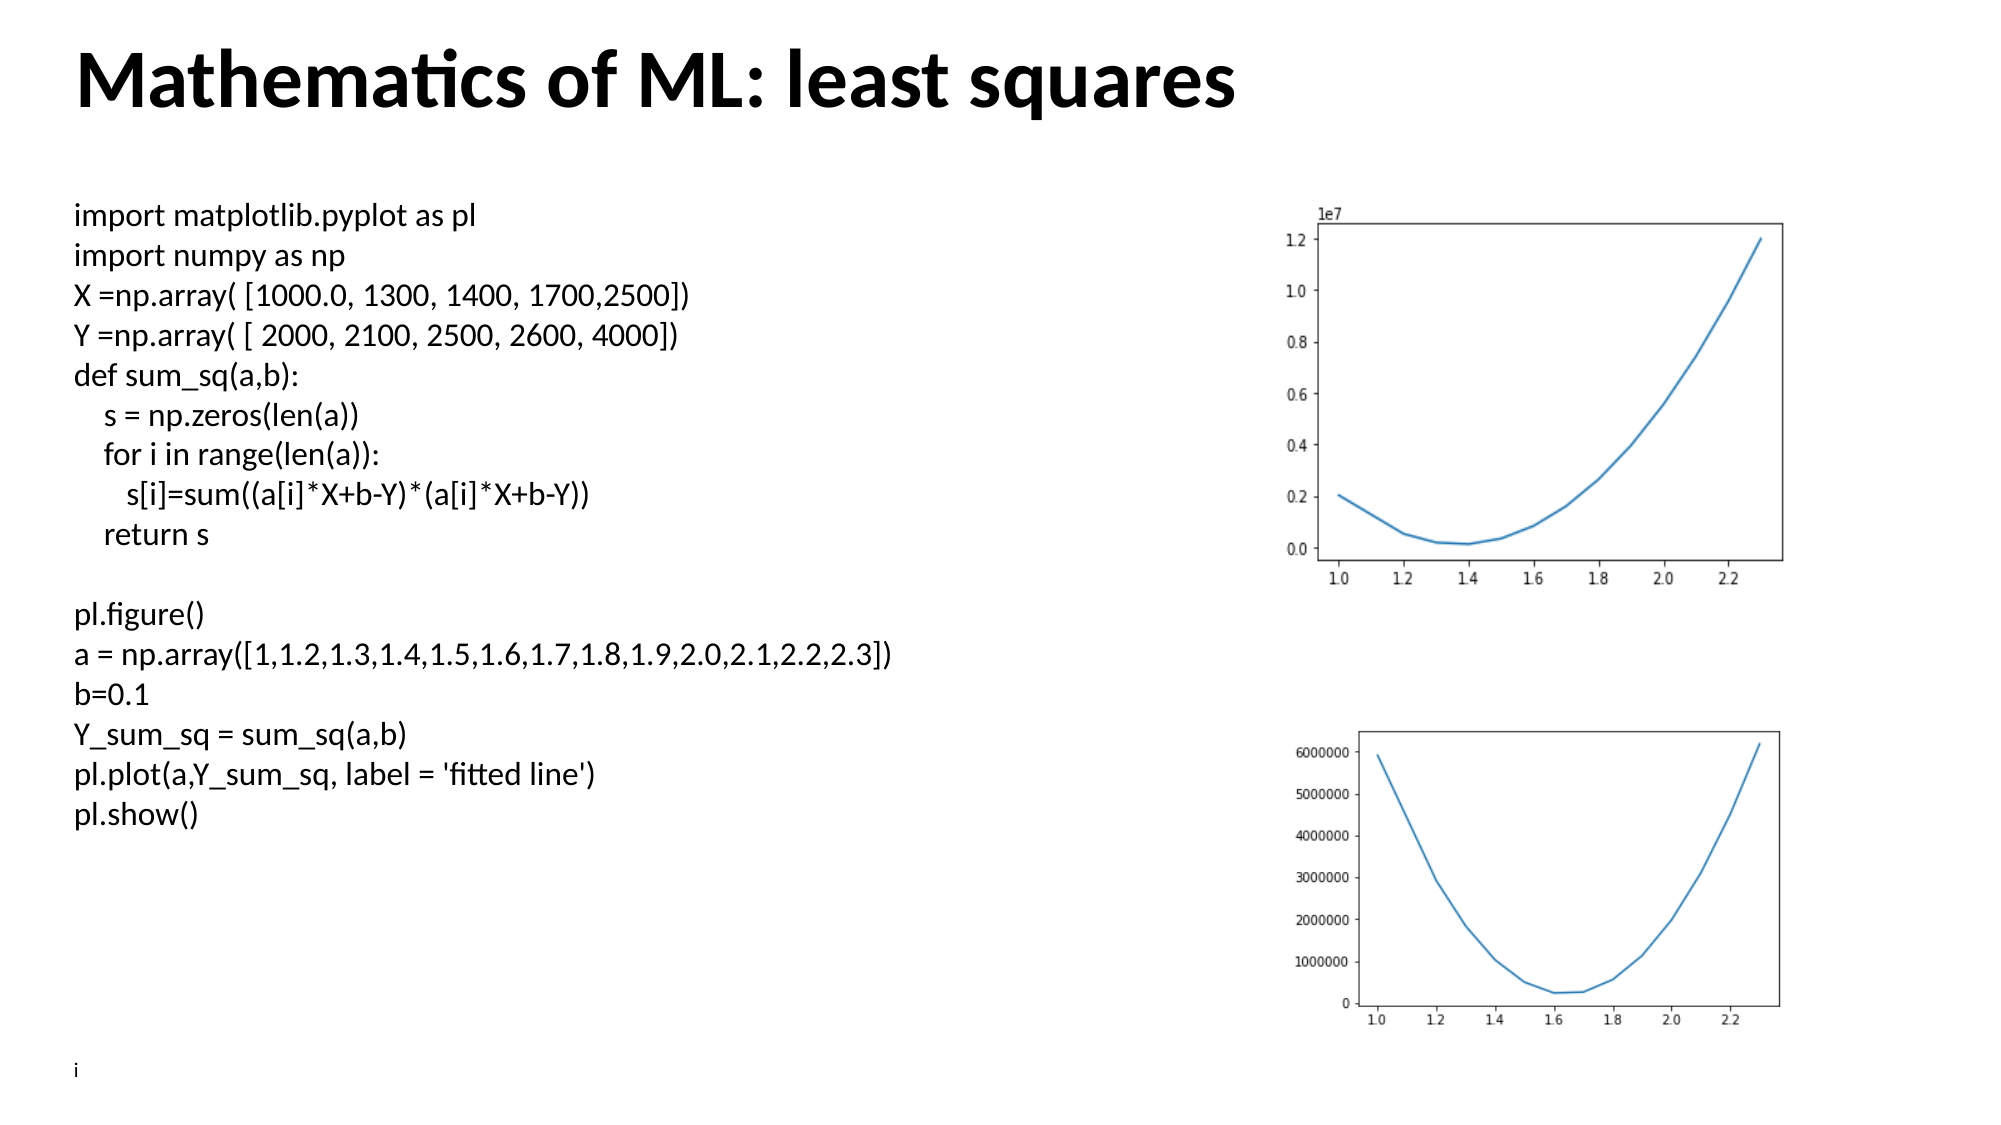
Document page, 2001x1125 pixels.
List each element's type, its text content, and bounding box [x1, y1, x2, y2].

picture [1276, 197, 1796, 597]
picture [1287, 711, 1833, 1036]
text_box import matplotlib.pyplot as pl import numpy as np X =np.array( [1000.0, 1300, 1400, 1700,2500]) Y =np.array( [ 2000, 2100, 2500, 2600, 4000]) def sum_sq(a,b): s = np.zeros(len(a)) for i in range(len(a)): s[i]=sum((a[i]*X+b-Y)*(a[i]*X+b-Y)) return s pl.figure() a = np.array([1,1.2,1.3,1.4,1.5,1.6,1.7,1.8,1.9,2.0,2.1,2.2,2.3]) b=0.1 Y_sum_sq = sum_sq(a,b) pl.plot(a,Y_sum_sq, label = 'fitted line') pl.show() i [59, 160, 1923, 1090]
text_box Mathematics of ML: least squares [60, 16, 1253, 132]
